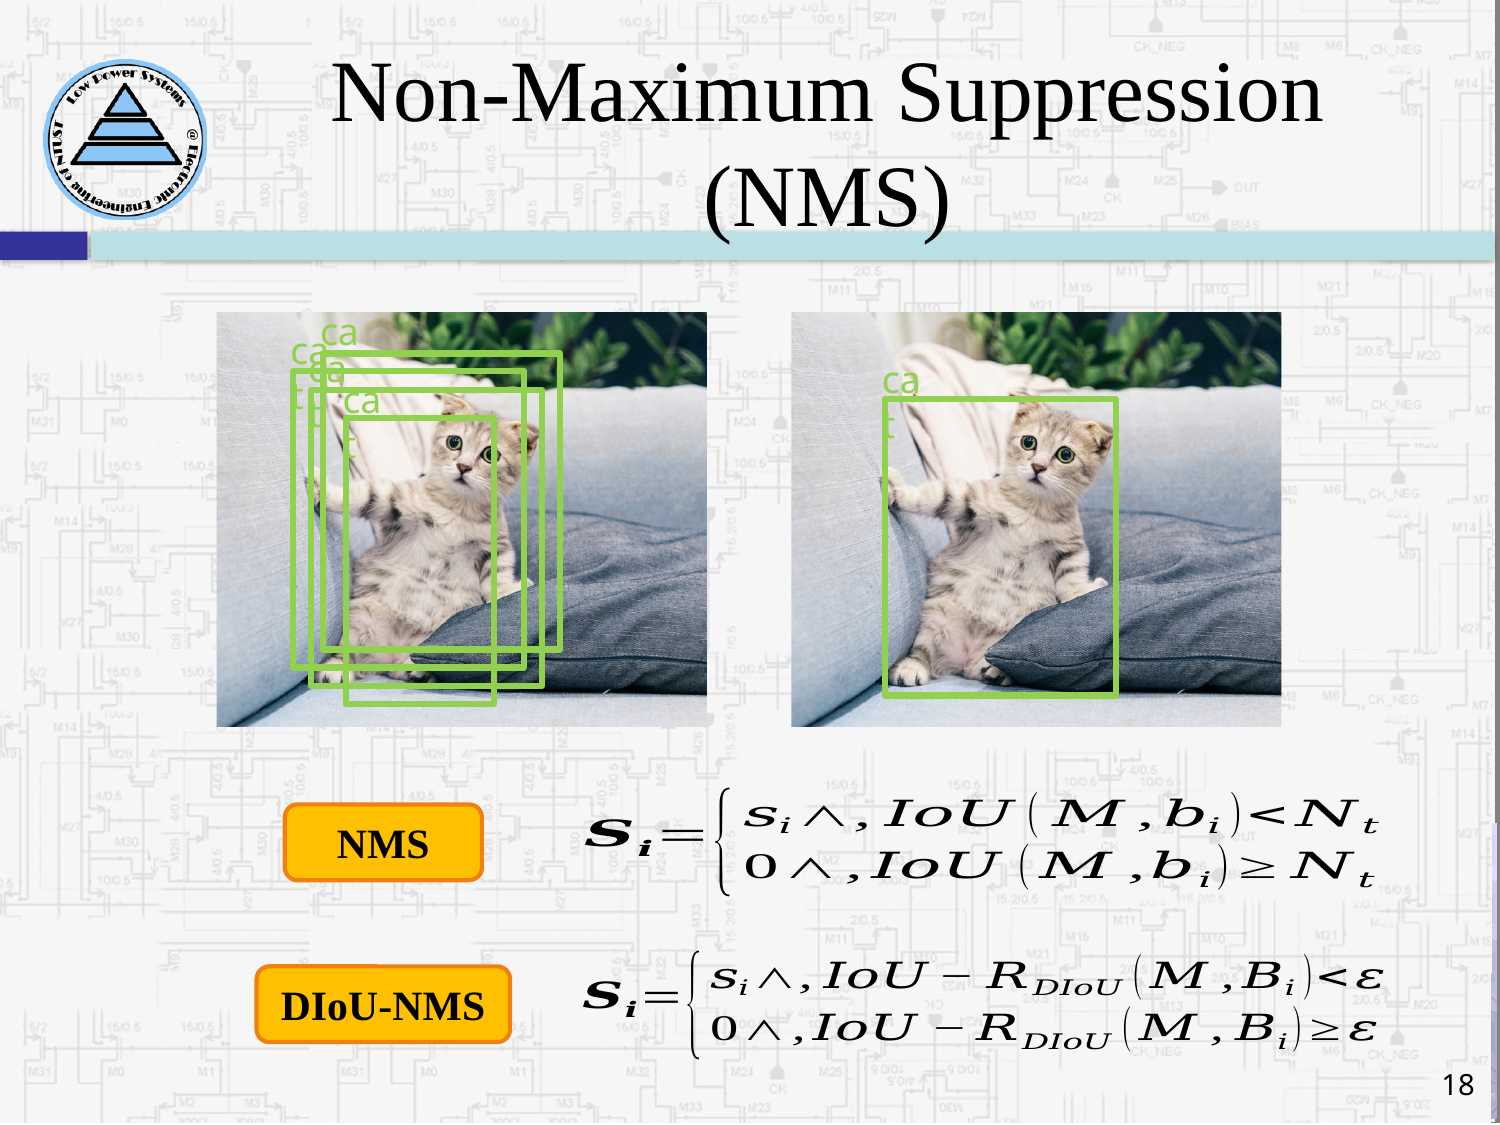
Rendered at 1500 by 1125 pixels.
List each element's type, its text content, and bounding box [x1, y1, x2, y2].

text_box DIoU-NMS [254, 964, 513, 1045]
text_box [791, 311, 1282, 727]
picture [0, 0, 1500, 1123]
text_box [216, 299, 708, 727]
slide_number 18 [1139, 1058, 1490, 1114]
title Non-Maximum Suppression (NMS) [230, 45, 1425, 233]
text_box NMS [282, 802, 484, 883]
